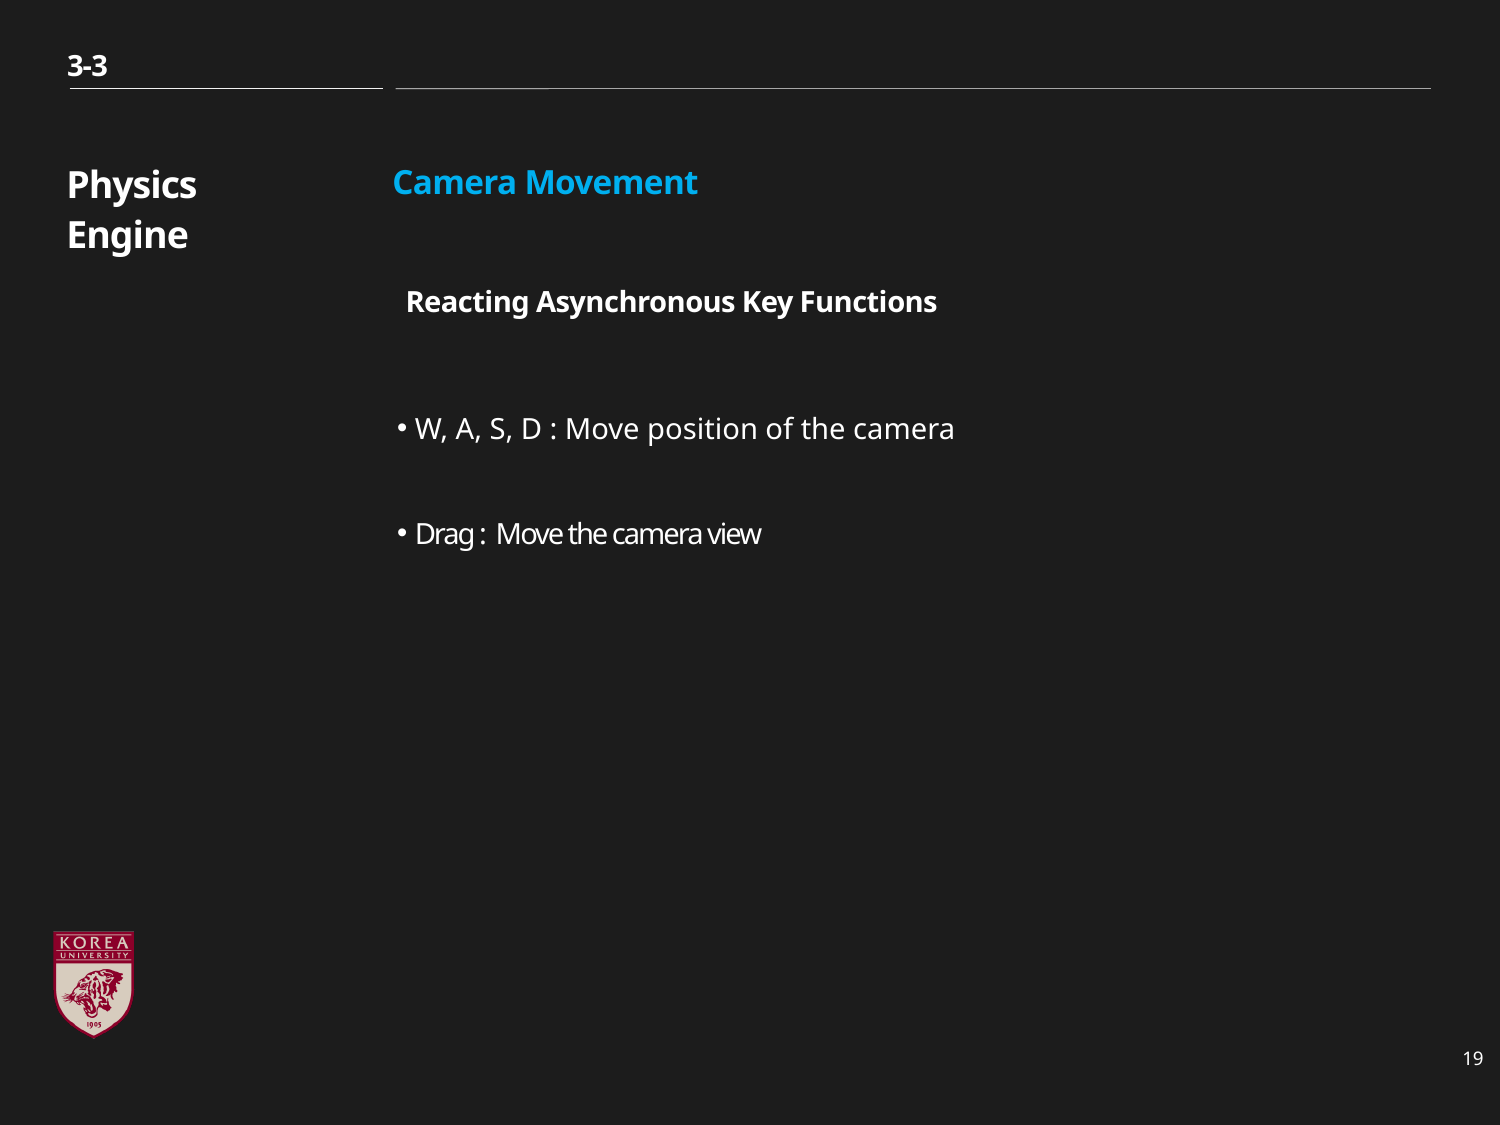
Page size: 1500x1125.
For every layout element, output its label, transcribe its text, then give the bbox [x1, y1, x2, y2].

text_box 3-3 [52, 39, 123, 90]
picture [49, 928, 138, 1040]
text_box Camera Movement [377, 153, 803, 209]
text_box 19 [1377, 1039, 1499, 1080]
text_box W, A, S, D : Move position of the camera Drag : Move the camera view [382, 385, 1091, 558]
text_box Physics Engine [51, 148, 338, 264]
text_box Reacting Asynchronous Key Functions [390, 275, 1022, 326]
